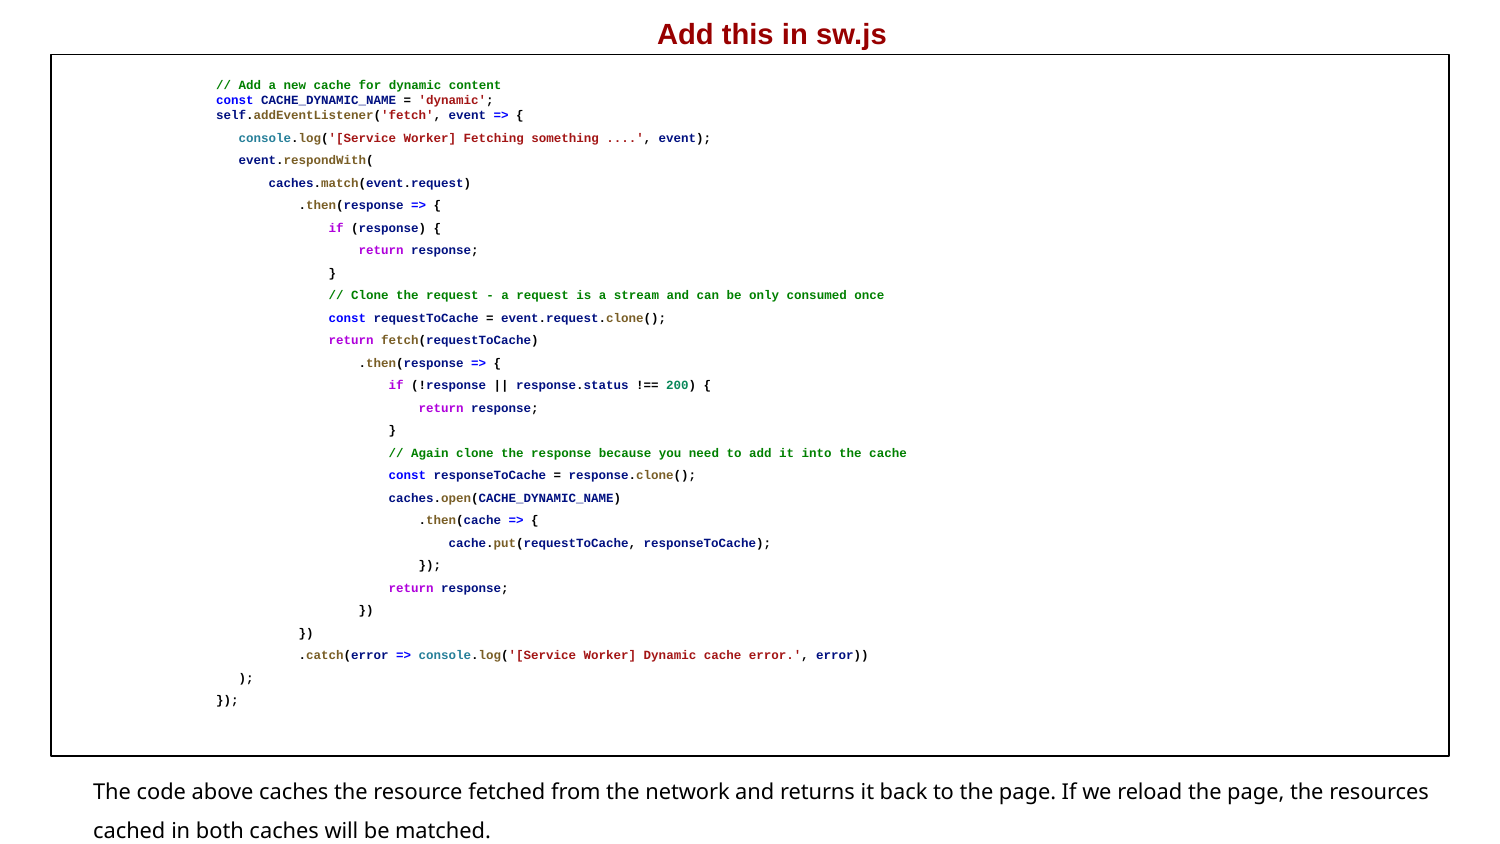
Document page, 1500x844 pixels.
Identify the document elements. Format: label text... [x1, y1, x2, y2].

text_box The code above caches the resource fetched from the network and returns it back to the page. If we reload the page, the resources cached in both caches will be matched. [78, 749, 1449, 838]
list // Add a new cache for dynamic content const CACHE_DYNAMIC_NAME = 'dynamic'; self.addEventListener('fetch', event => { console.log('[Service Worker] Fetching something ....', event); event.respondWith( caches.match(event.request) .then(response => { if (response) { return response; } // Clone the request - a request is a stream and can be only consumed once const requestToCache = event.request.clone(); return fetch(requestToCache) .then(response => { if (!response || response.status !== 200) { return response; } // Again clone the response because you need to add it into the cache const responseToCache = response.clone(); caches.open(CACHE_DYNAMIC_NAME) .then(cache => { cache.put(requestToCache, responseToCache); }); return response; }) }) .catch(error => console.log('[Service Worker] Dynamic cache error.', error)) ); }); [51, 54, 1449, 757]
text_box Add this in sw.js [86, 0, 1458, 55]
